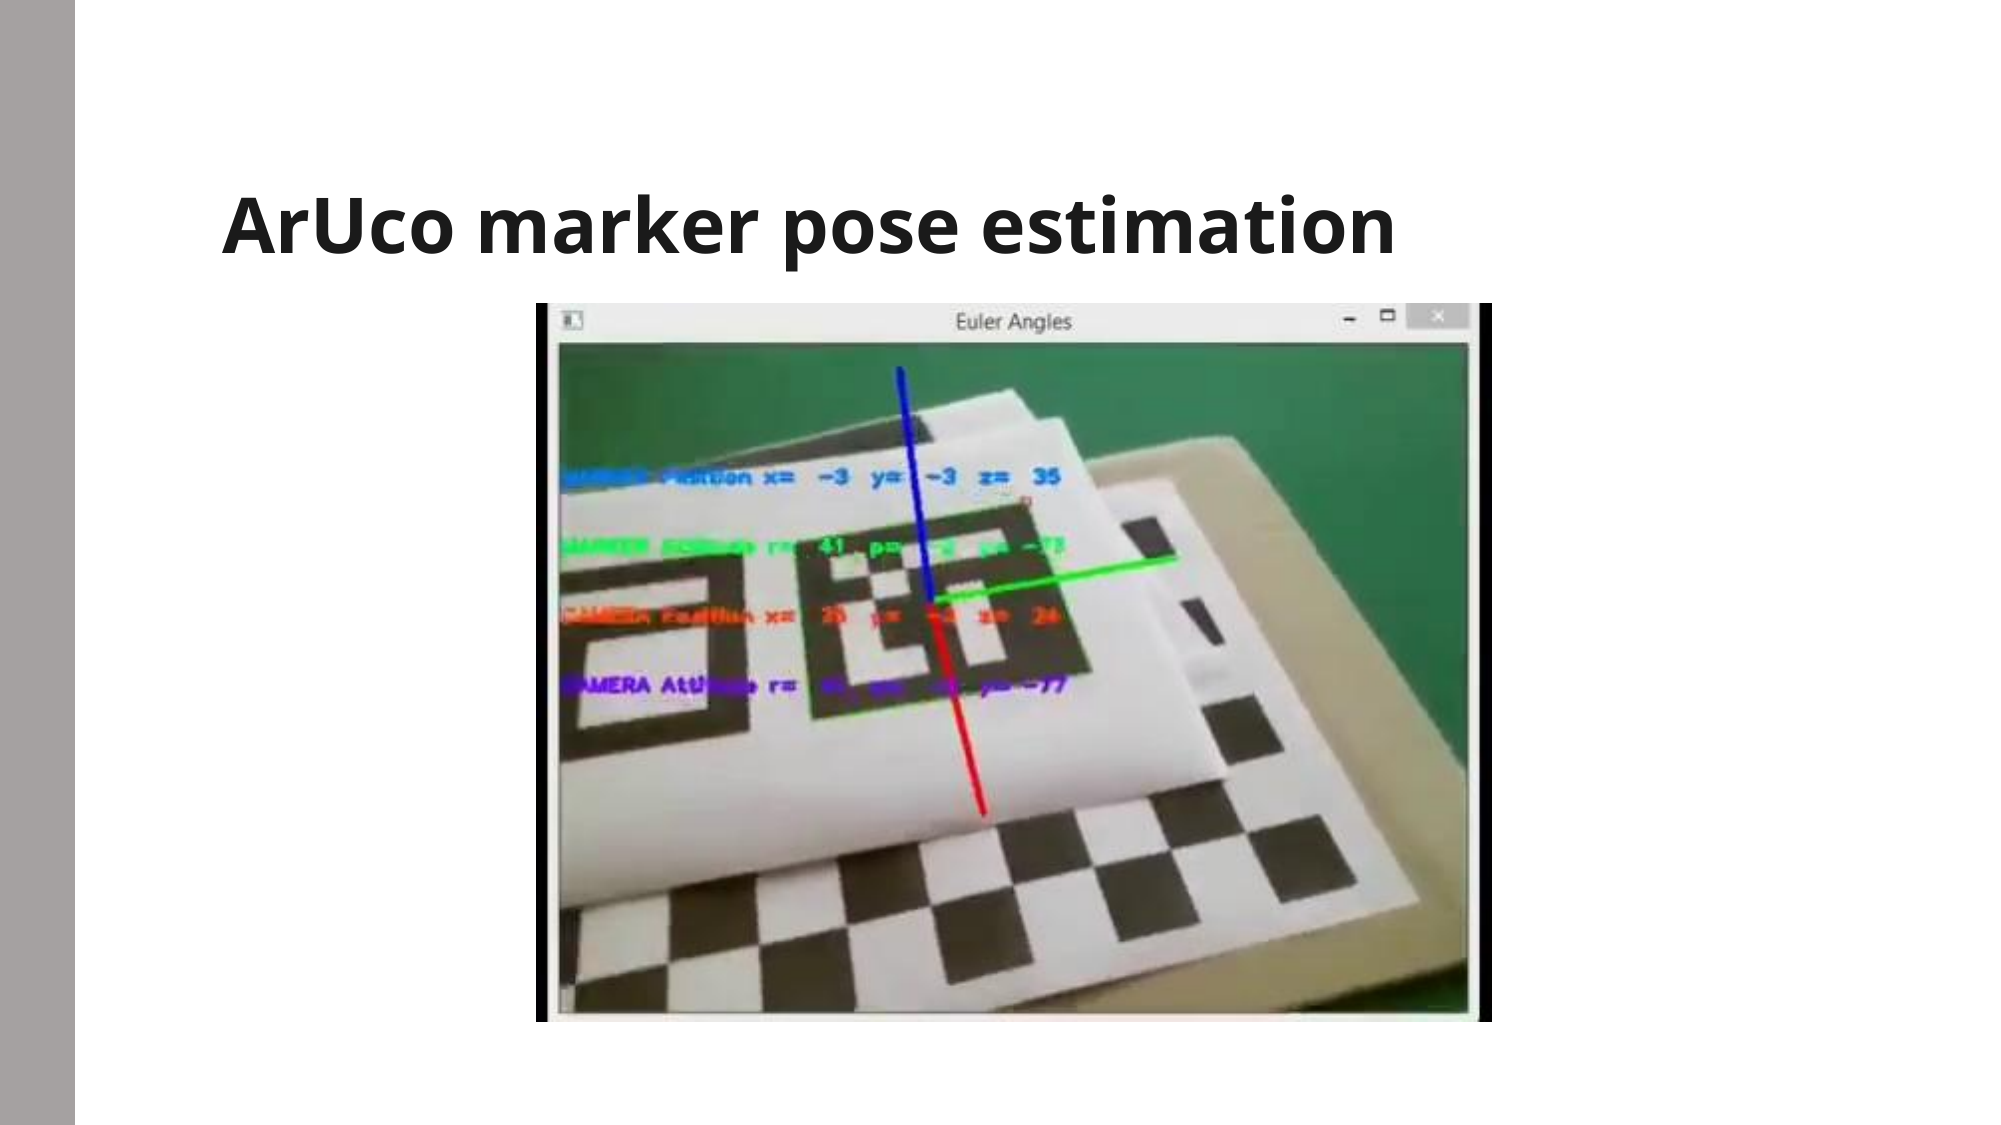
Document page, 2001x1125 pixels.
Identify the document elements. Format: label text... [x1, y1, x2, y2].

title ArUco marker pose estimation [206, 48, 1797, 278]
picture [536, 303, 1492, 1022]
